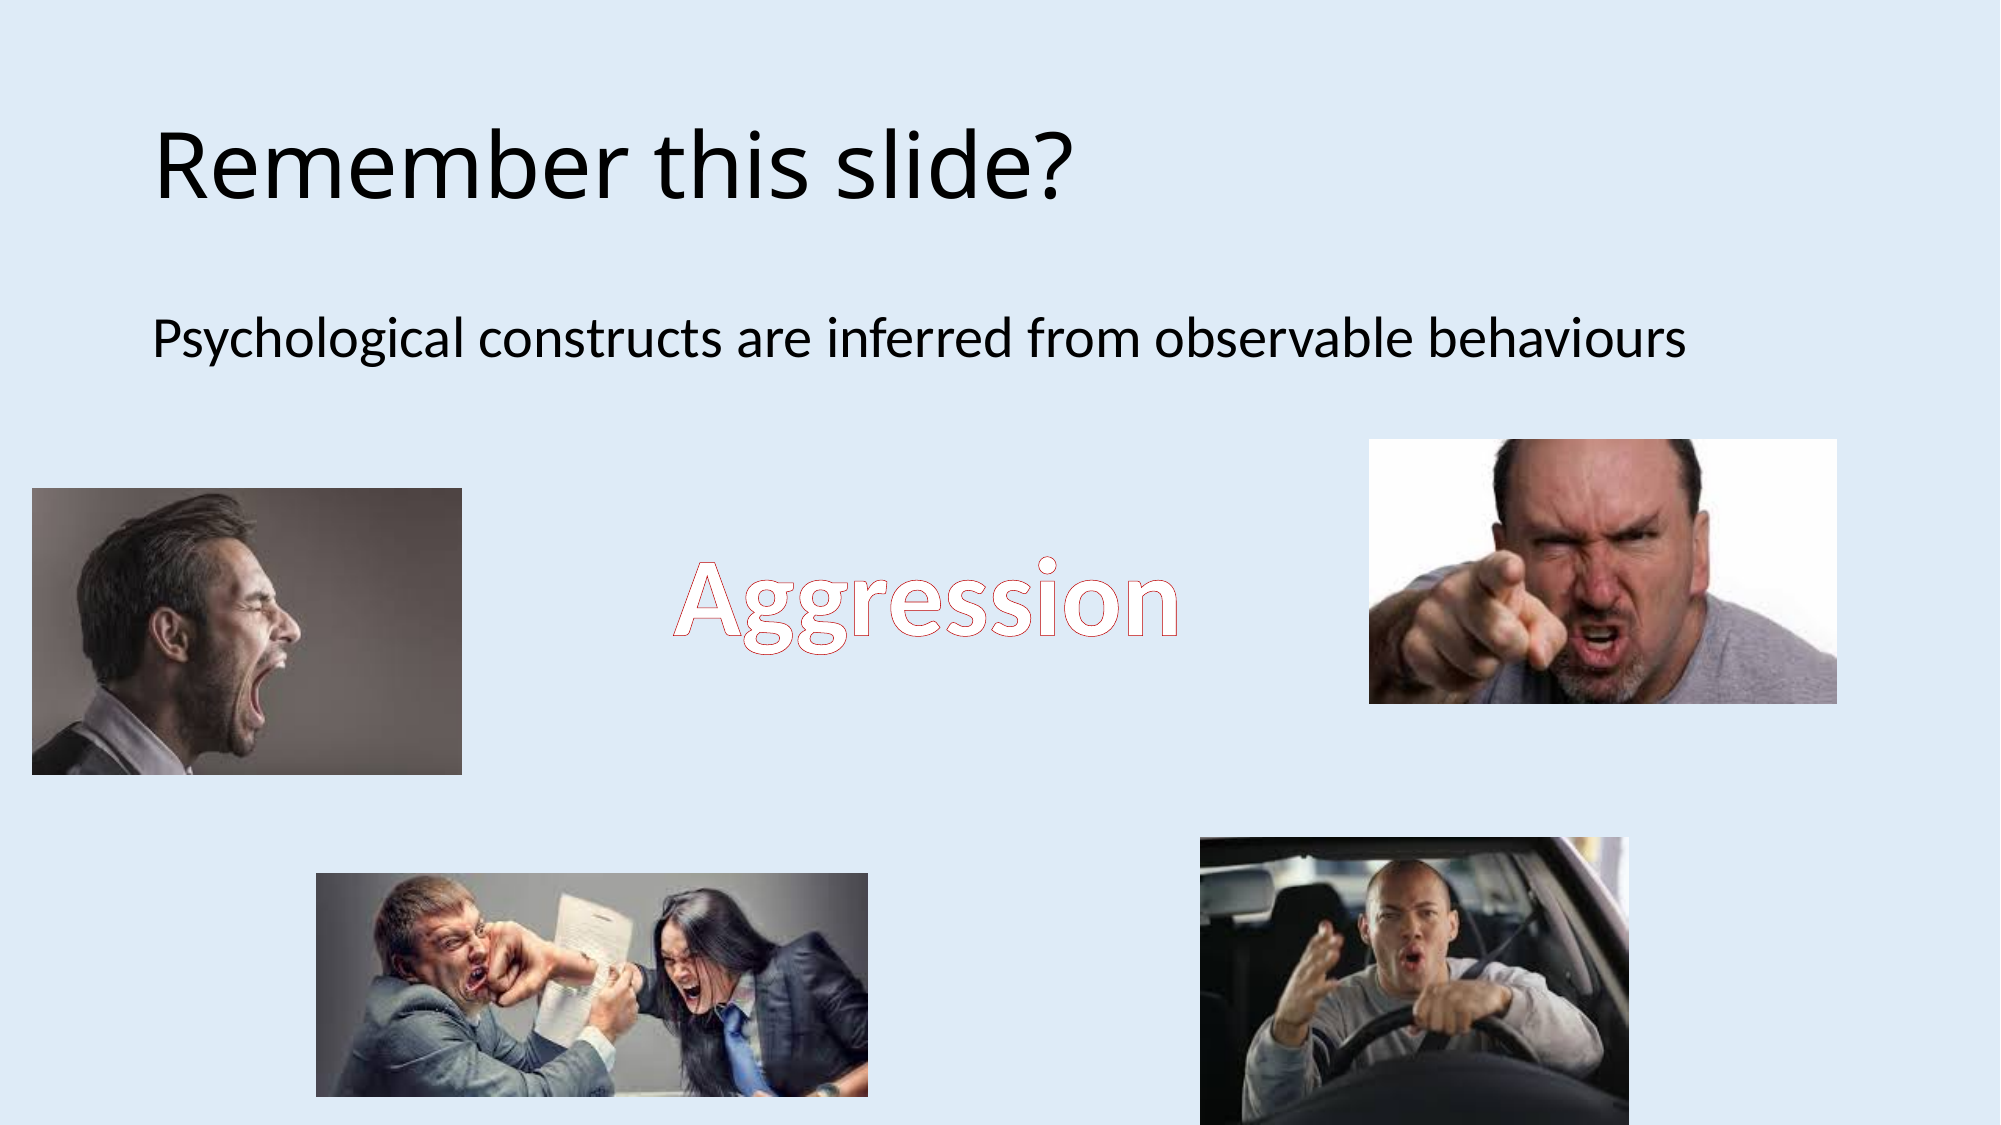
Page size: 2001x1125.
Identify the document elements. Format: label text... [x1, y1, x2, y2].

picture [1369, 439, 1837, 704]
picture [316, 873, 868, 1097]
picture [1200, 837, 1629, 1125]
title Remember this slide? [137, 59, 1863, 278]
picture [31, 488, 462, 775]
text_box Aggression [658, 515, 1198, 666]
list Psychological constructs are inferred from observable behaviours [137, 299, 1807, 418]
